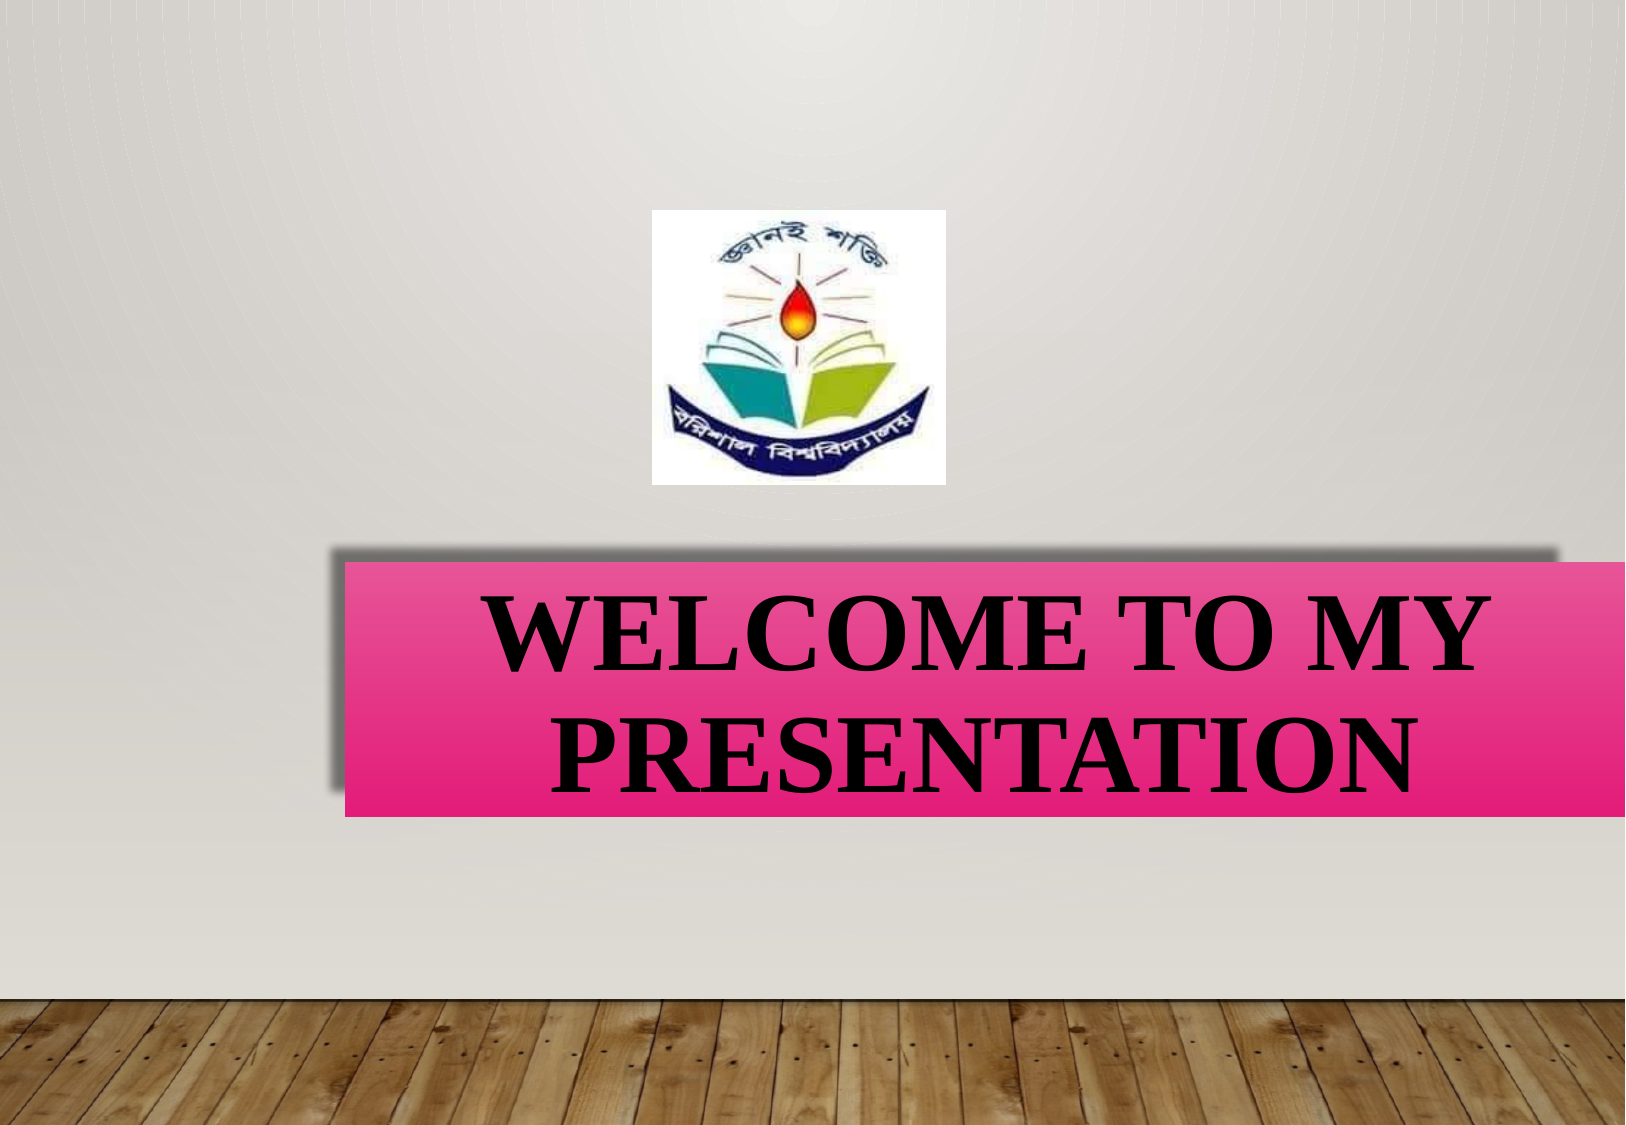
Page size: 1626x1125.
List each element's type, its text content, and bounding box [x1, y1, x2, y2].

picture [0, 999, 1625, 1125]
title Welcome to My Presentation [345, 562, 1625, 817]
picture [652, 210, 946, 486]
